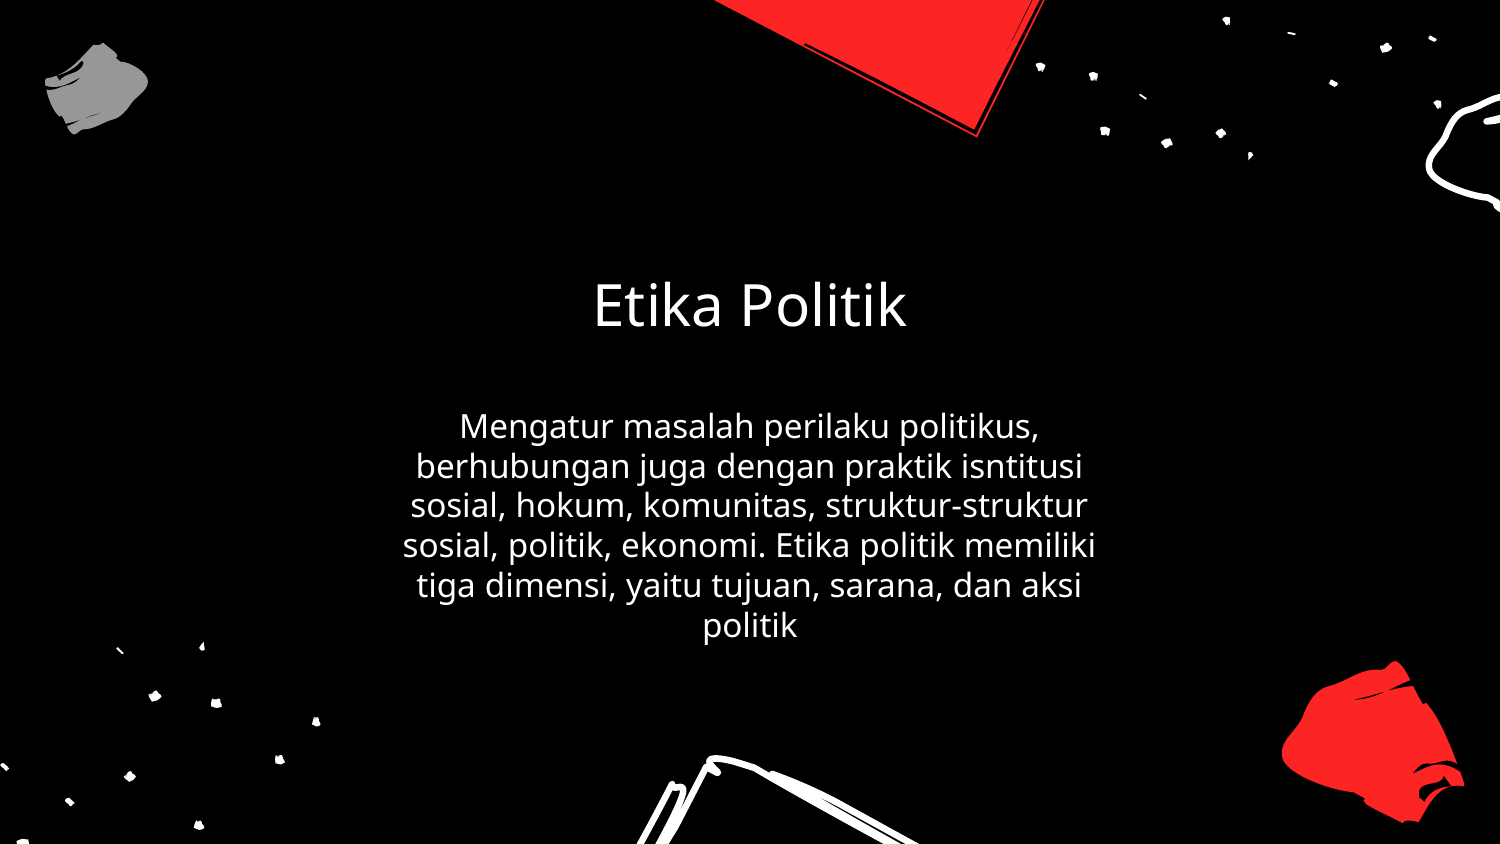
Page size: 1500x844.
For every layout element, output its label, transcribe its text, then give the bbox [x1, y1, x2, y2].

subtitle Mengatur masalah perilaku politikus, berhubungan juga dengan praktik isntitusi sosial, hokum, komunitas, struktur-struktur sosial, politik, ekonomi. Etika politik memiliki tiga dimensi, yaitu tujuan, sarana, dan aksi politik [394, 388, 1106, 661]
title Etika Politik [118, 253, 1382, 348]
